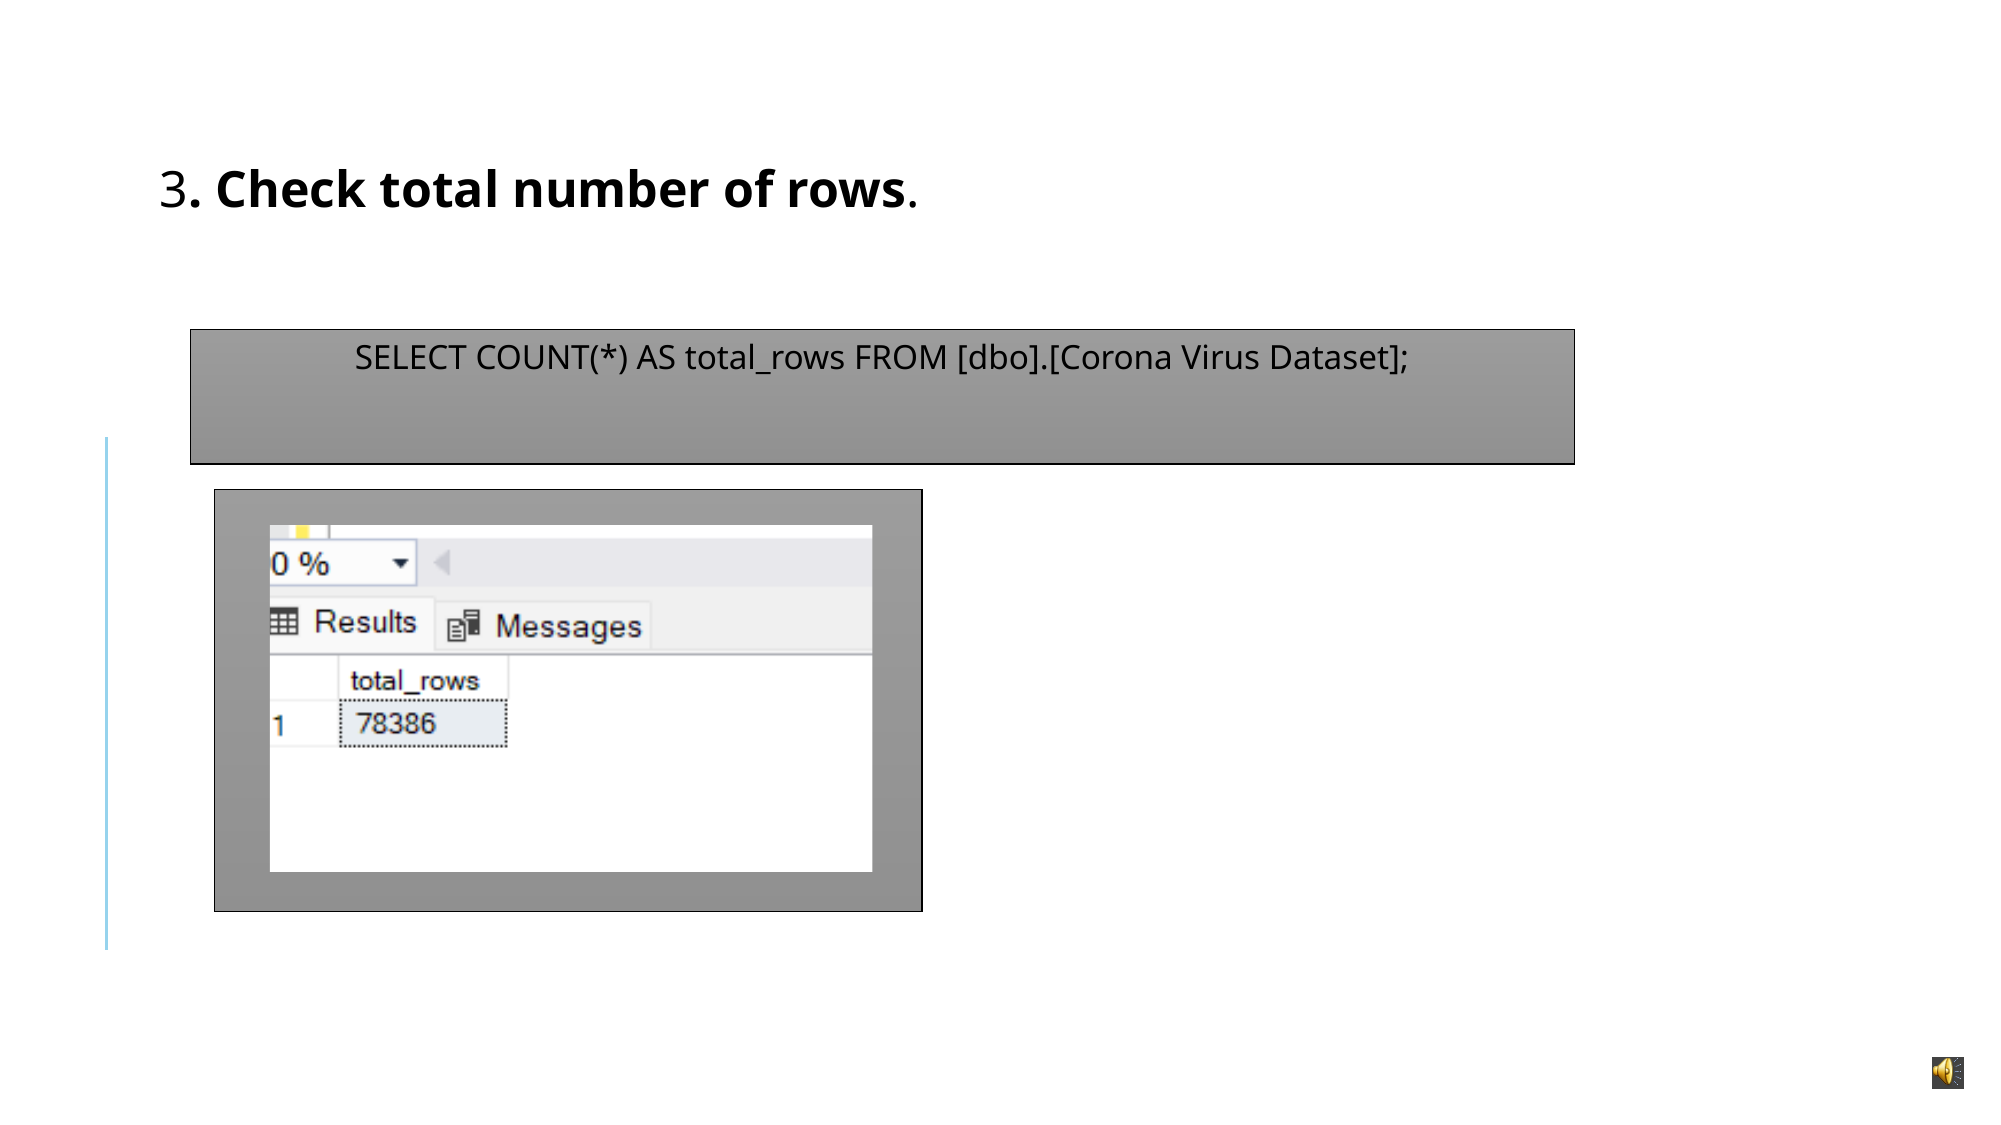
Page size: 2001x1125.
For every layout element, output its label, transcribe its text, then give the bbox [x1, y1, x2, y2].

picture [269, 525, 873, 872]
picture [1931, 1056, 1965, 1090]
text_box SELECT COUNT(*) AS total_rows FROM [dbo].[Corona Virus Dataset]; [190, 329, 1575, 465]
text_box [214, 489, 923, 912]
text_box 3. Check total number of rows. [144, 150, 935, 226]
